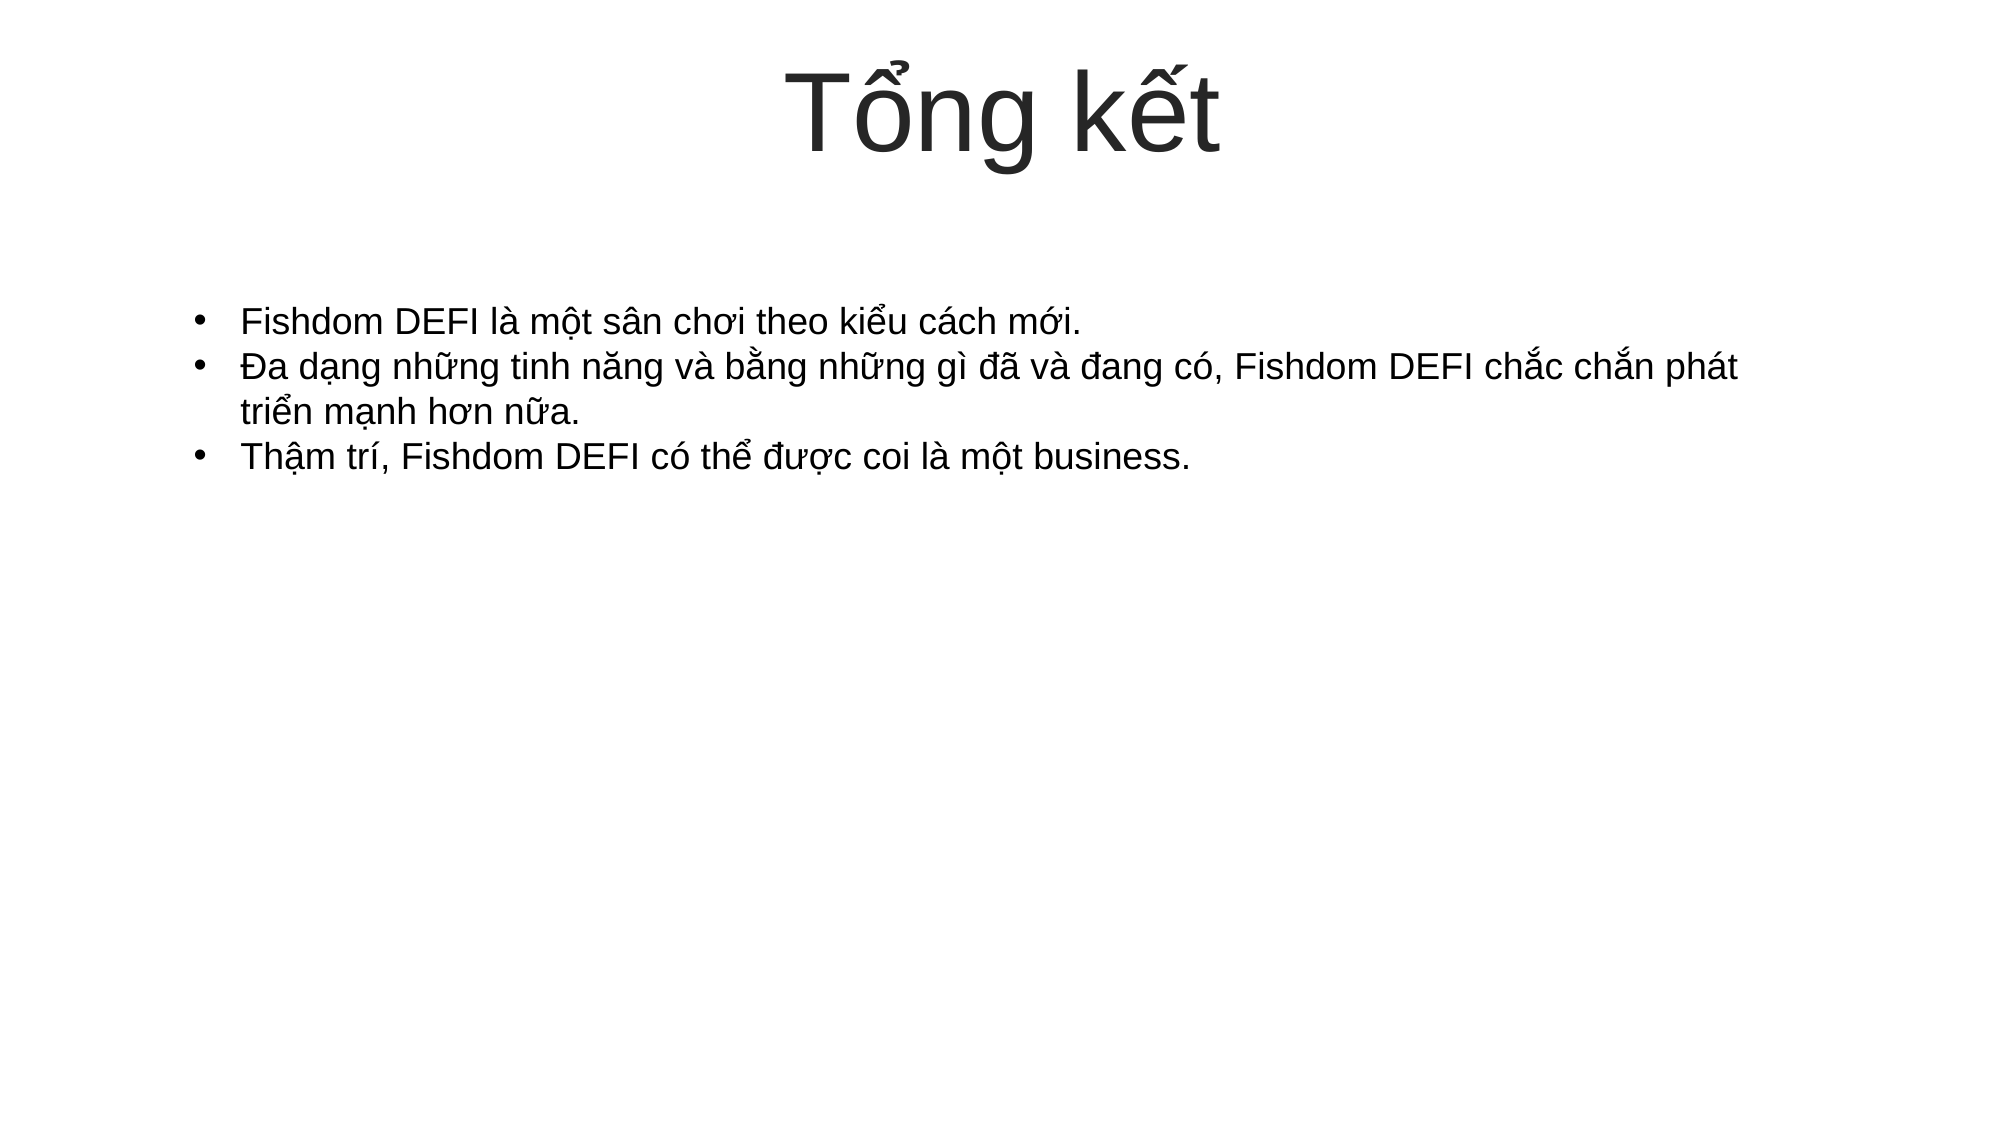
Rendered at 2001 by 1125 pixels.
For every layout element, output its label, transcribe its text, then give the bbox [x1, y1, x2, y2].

list Tổng kết [53, 55, 1952, 175]
text_box Fishdom DEFI là một sân chơi theo kiểu cách mới. Đa dạng những tinh năng và bằng những gì đã và đang có, Fishdom DEFI chắc chắn phát triển mạnh hơn nữa. Thậm trí, Fishdom DEFI có thể được coi là một business. [178, 289, 1826, 485]
